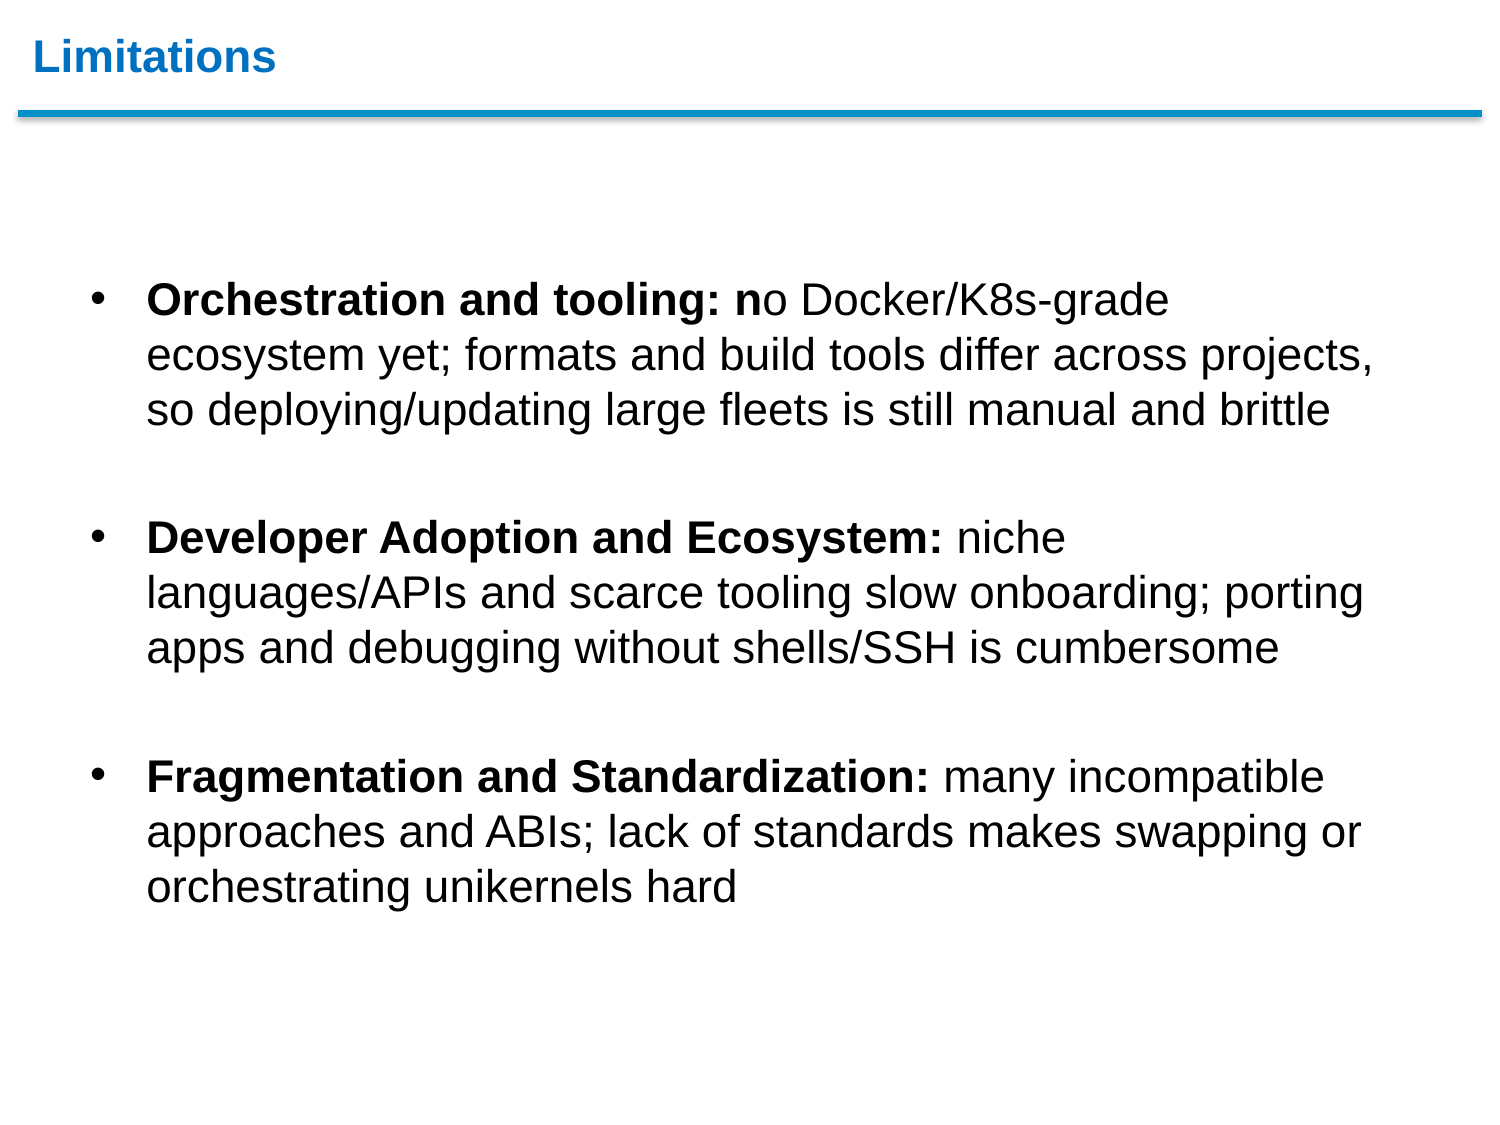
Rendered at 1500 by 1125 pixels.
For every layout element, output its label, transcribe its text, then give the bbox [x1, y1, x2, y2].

title Limitations [17, 19, 1385, 114]
list Orchestration and tooling: no Docker/K8s-grade ecosystem yet; formats and build tools differ across projects, so deploying/updating large fleets is still manual and brittle Developer Adoption and Ecosystem: niche languages/APIs and scarce tooling slow onboarding; porting apps and debugging without shells/SSH is cumbersome Fragmentation and Standardization: many incompatible approaches and ABIs; lack of standards makes swapping or orchestrating unikernels hard [75, 262, 1411, 1005]
